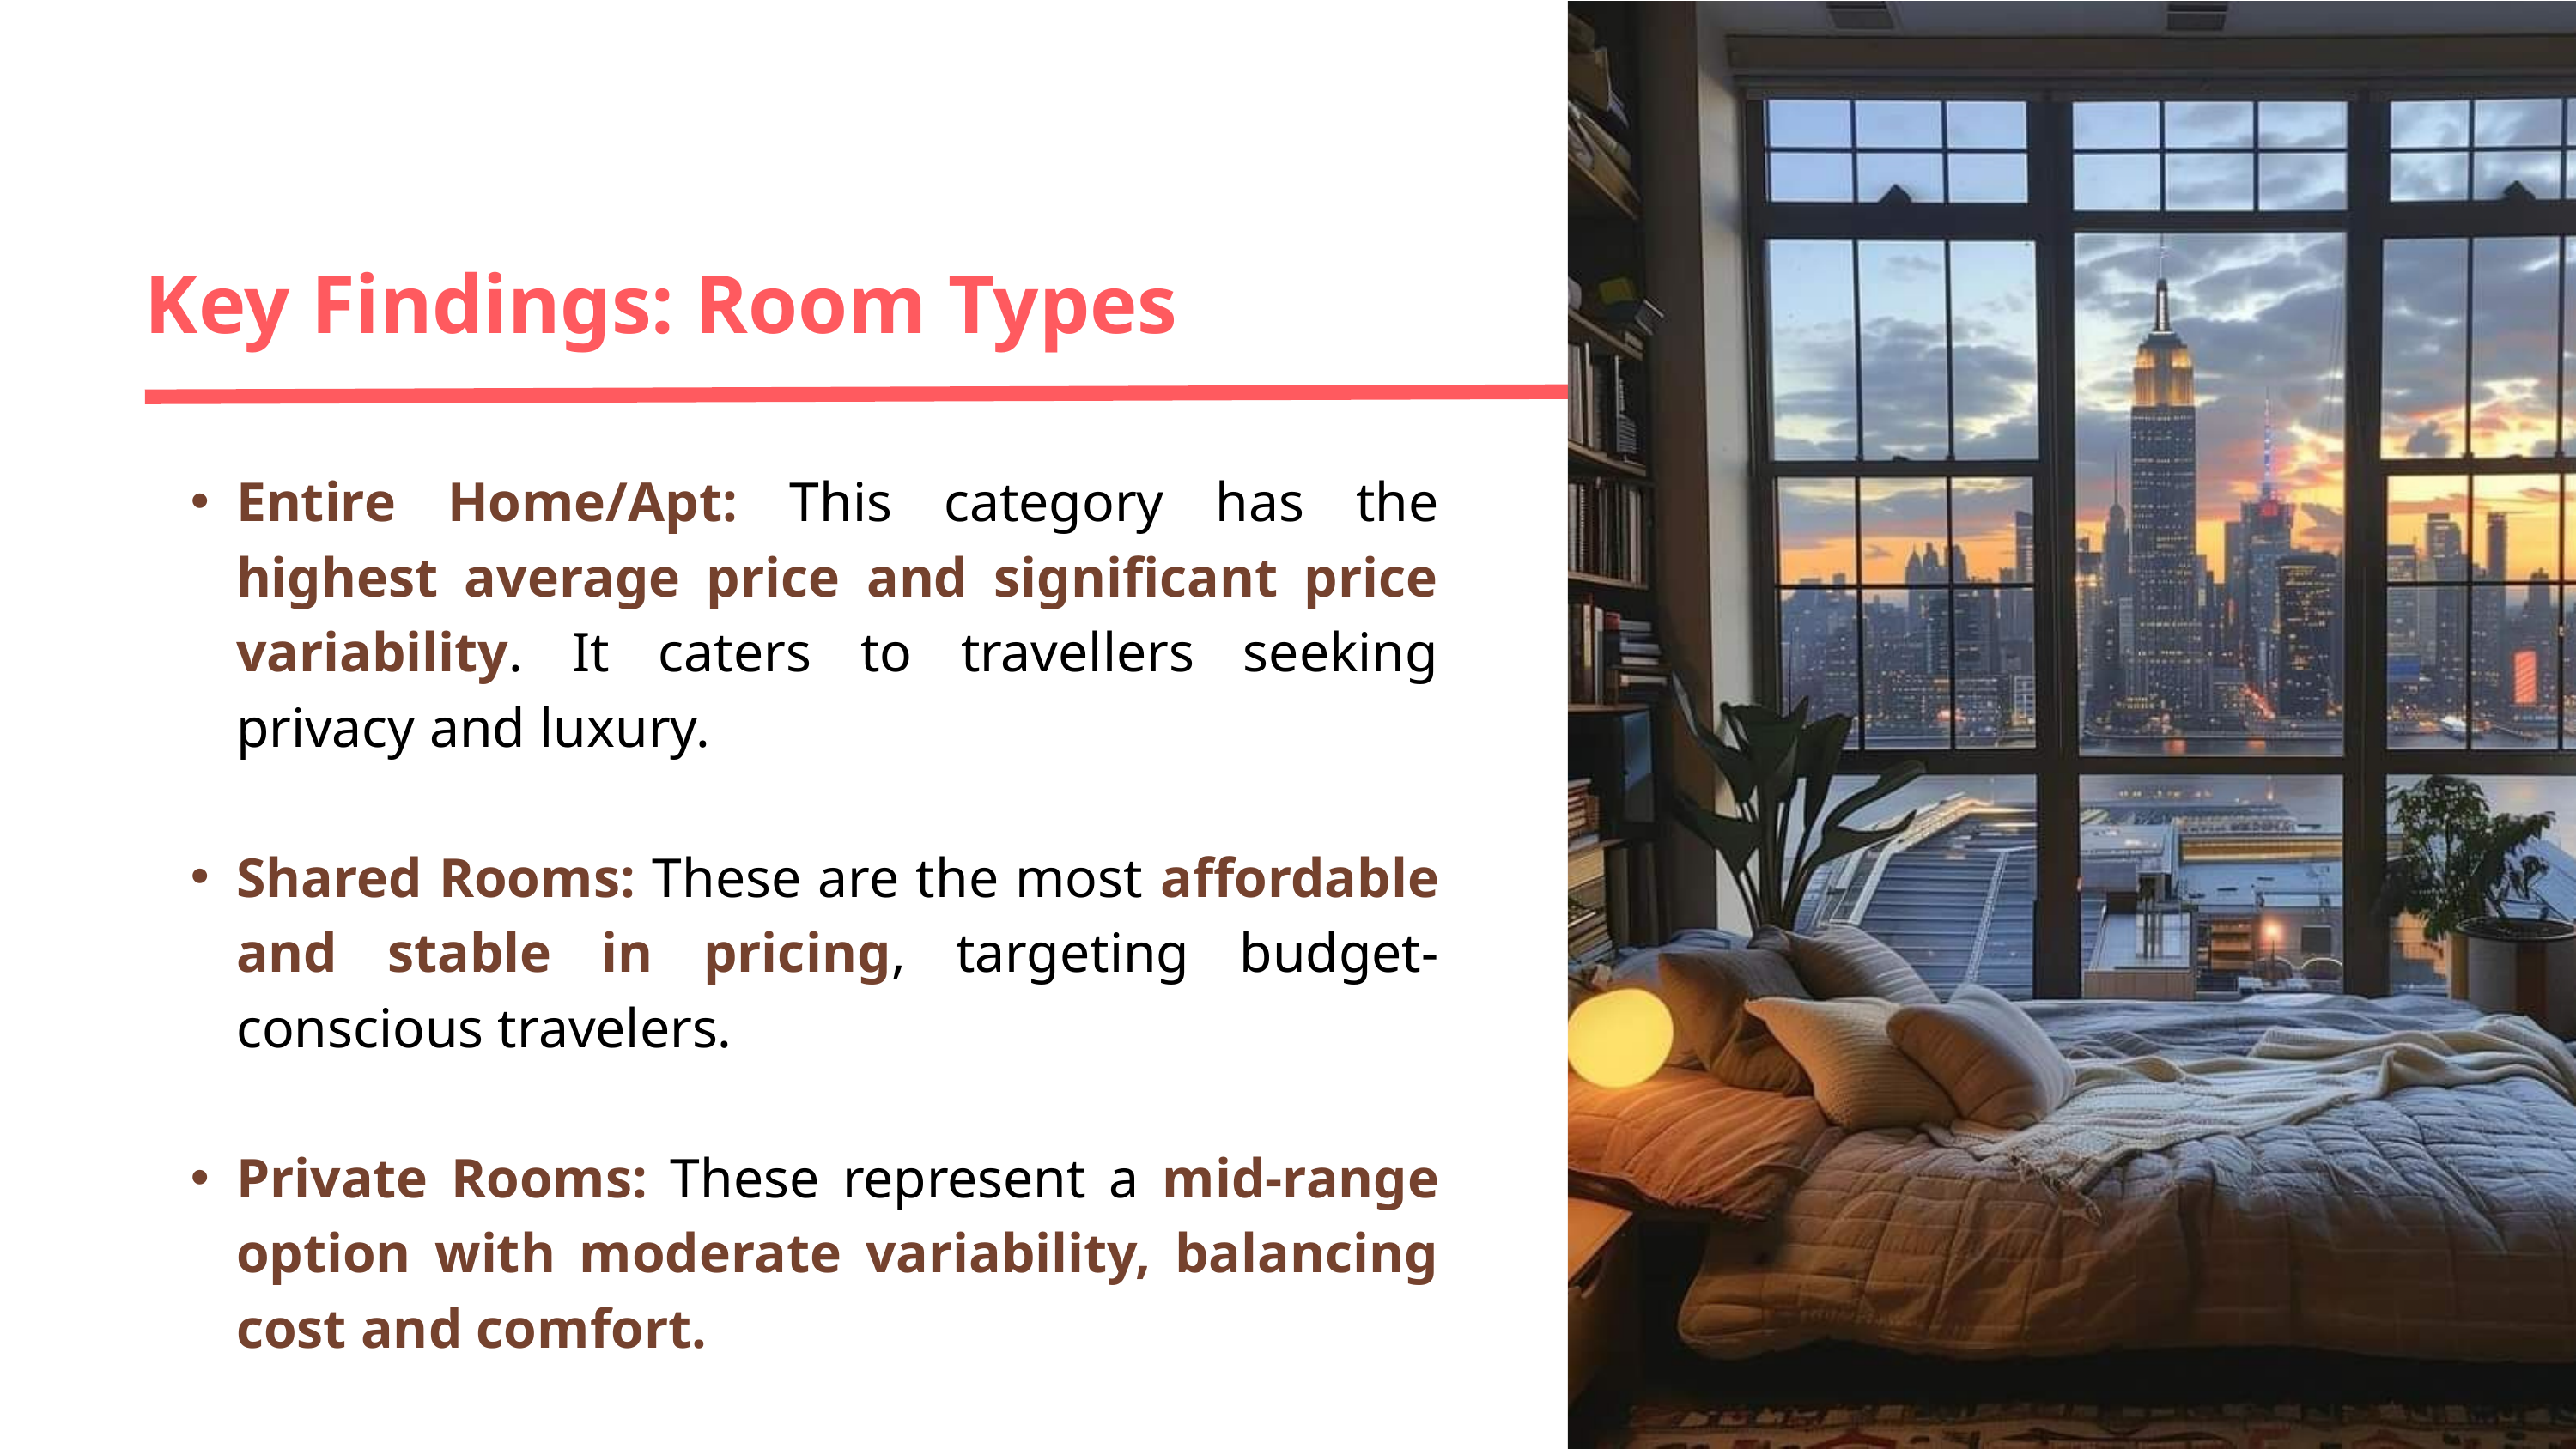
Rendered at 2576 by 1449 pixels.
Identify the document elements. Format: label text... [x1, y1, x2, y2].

text_box Entire Home/Apt: This category has the highest average price and significant price variability. It caters to travellers seeking privacy and luxury. Shared Rooms: These are the most affordable and stable in pricing, targeting budget-conscious travelers. Private Rooms: These represent a mid-range option with moderate variability, balancing cost and comfort. [144, 457, 1440, 1359]
text_box Key Findings: Room Types [144, 237, 1459, 350]
text_box [1567, 1, 2576, 1449]
